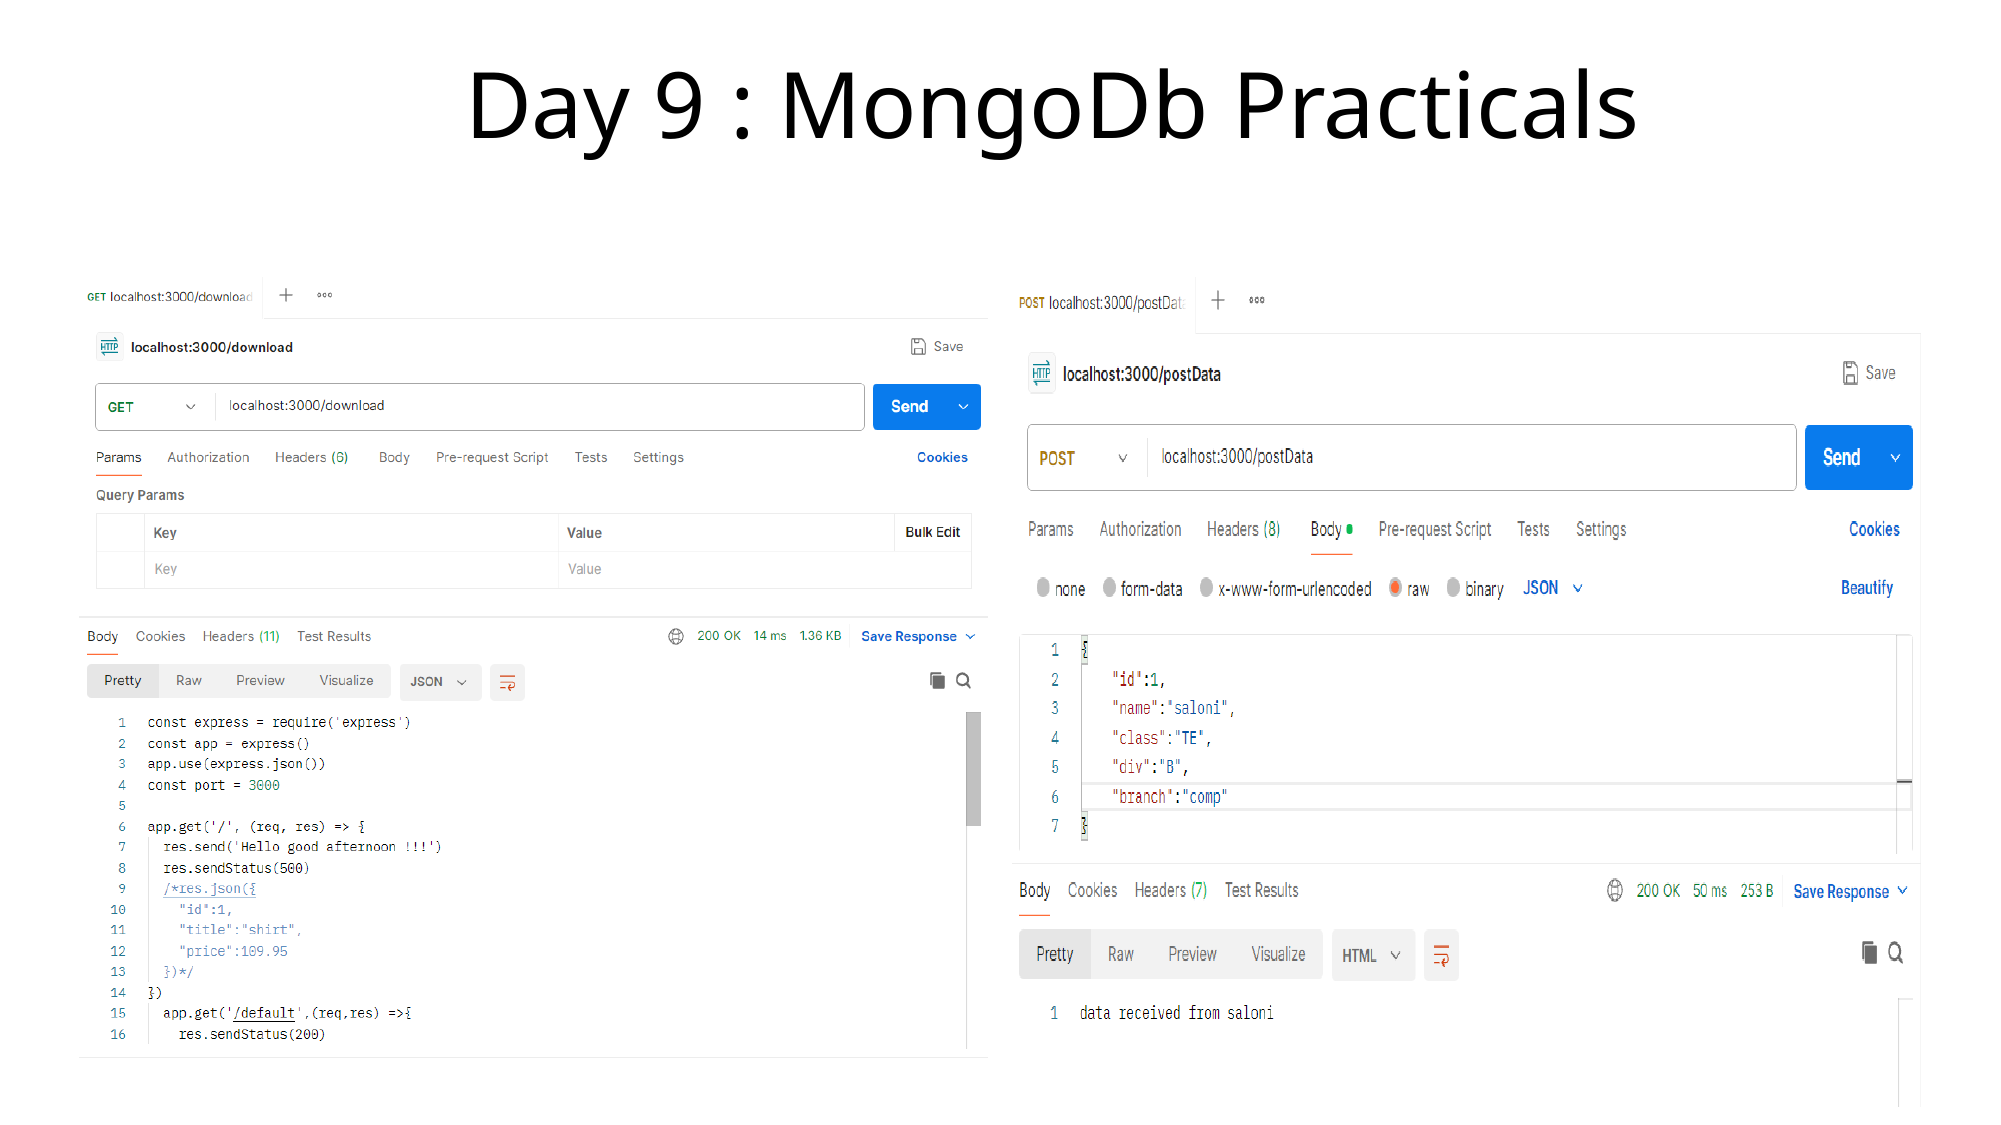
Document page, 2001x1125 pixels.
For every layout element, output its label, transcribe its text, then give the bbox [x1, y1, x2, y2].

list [1012, 277, 1921, 1107]
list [78, 277, 988, 1066]
title Day 9 : MongoDb Practicals [150, 0, 1875, 218]
